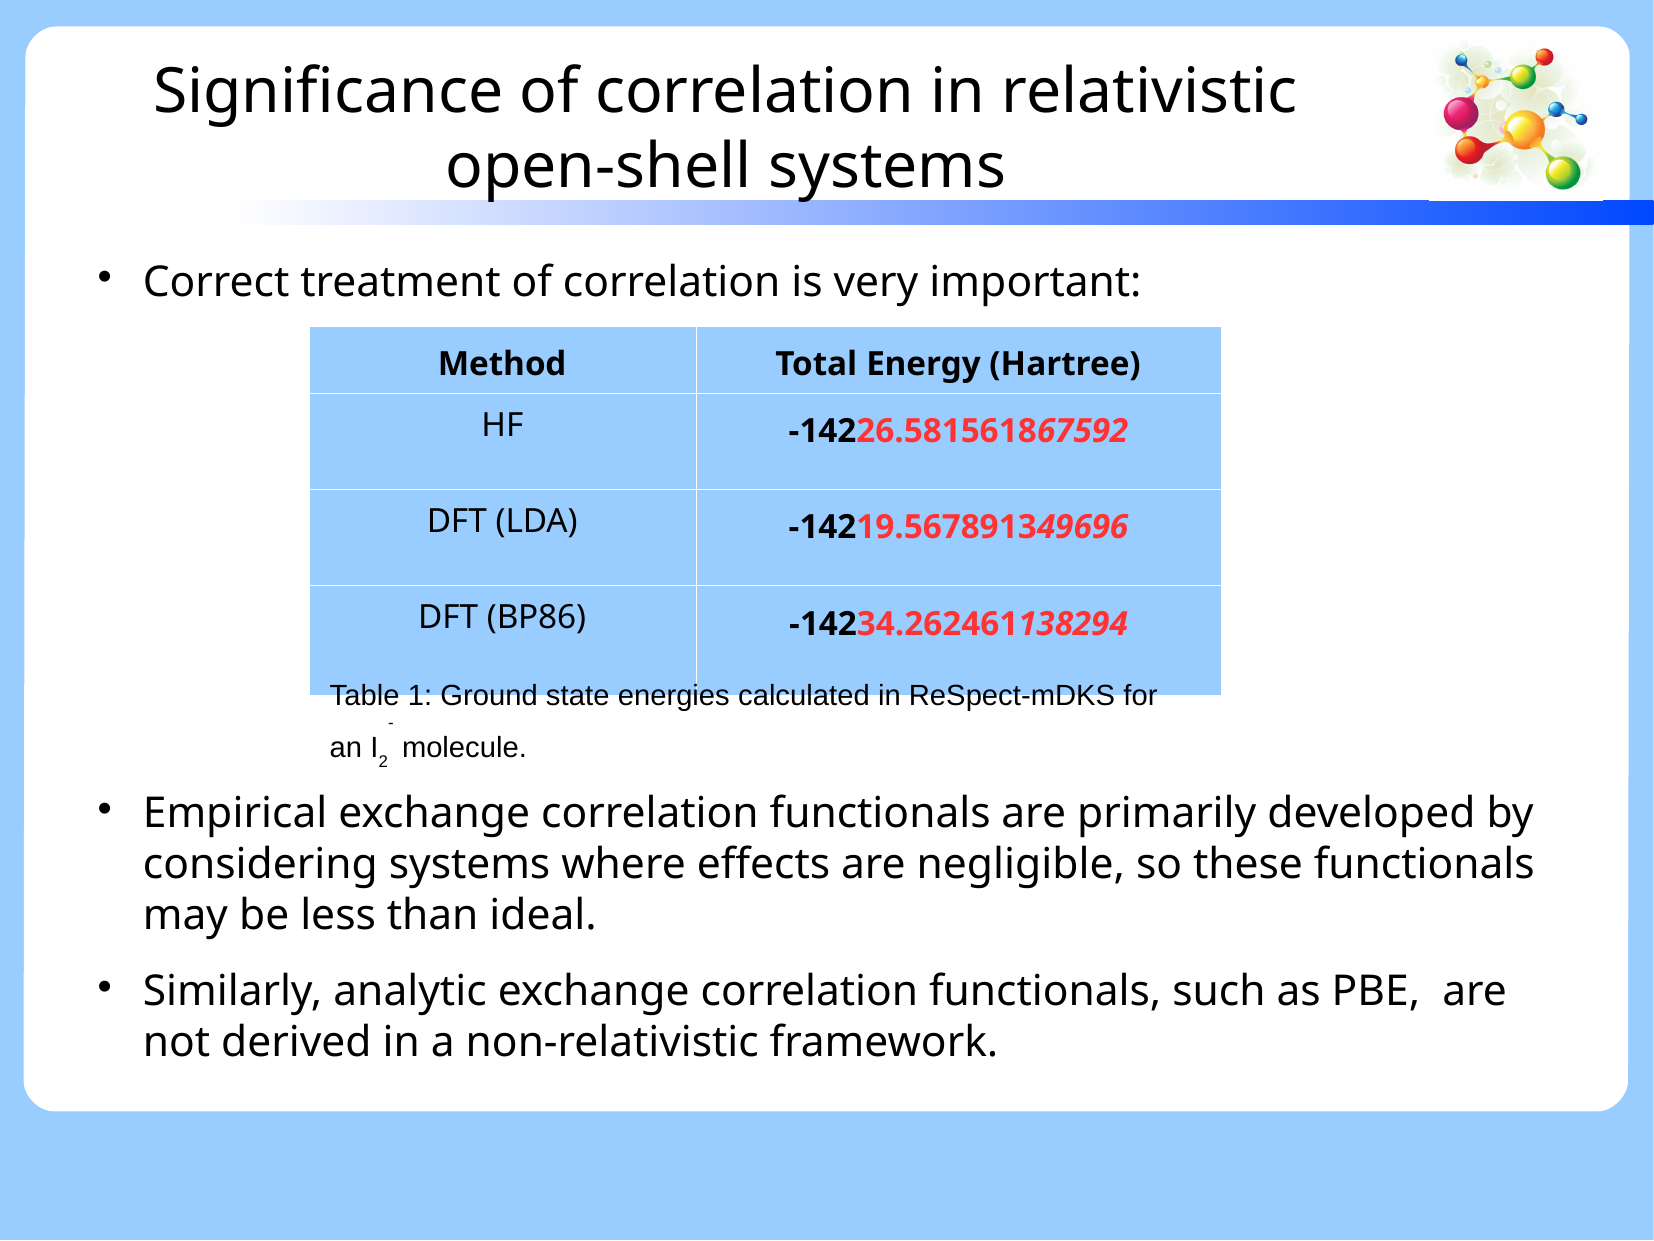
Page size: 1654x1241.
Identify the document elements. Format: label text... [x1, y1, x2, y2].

table_cell -14219.567891349696 [697, 490, 1221, 585]
text_box Table 1: Ground state energies calculated in ReSpect-mDKS for an I2- molecule. [314, 669, 1213, 758]
table_cell DFT (LDA) [310, 490, 696, 585]
text_box [956, 201, 961, 224]
table_cell DFT (BP86) [310, 586, 696, 695]
table_header Total Energy (Hartree) [697, 327, 1221, 393]
text_box Significance of correlation in relativistic open-shell systems [82, 49, 1370, 201]
table_cell -14234.262461138294 [697, 586, 1221, 695]
table_header Method [310, 327, 696, 393]
table_cell -14226.581561867592 [697, 394, 1221, 489]
table_cell 8.0 [873, 201, 877, 224]
table_cell 9.41 [790, 201, 794, 224]
text_box Correct treatment of correlation is very important: Empirical exchange correlation functionals are primarily developed by considering systems where effects are negligible, so these functionals may be less than ideal. Similarly, analytic exchange correlation functionals, such as PBE, are not derived in a non-relativistic framework. [82, 253, 1571, 1075]
picture [1428, 35, 1603, 201]
table_cell HF [310, 394, 696, 489]
